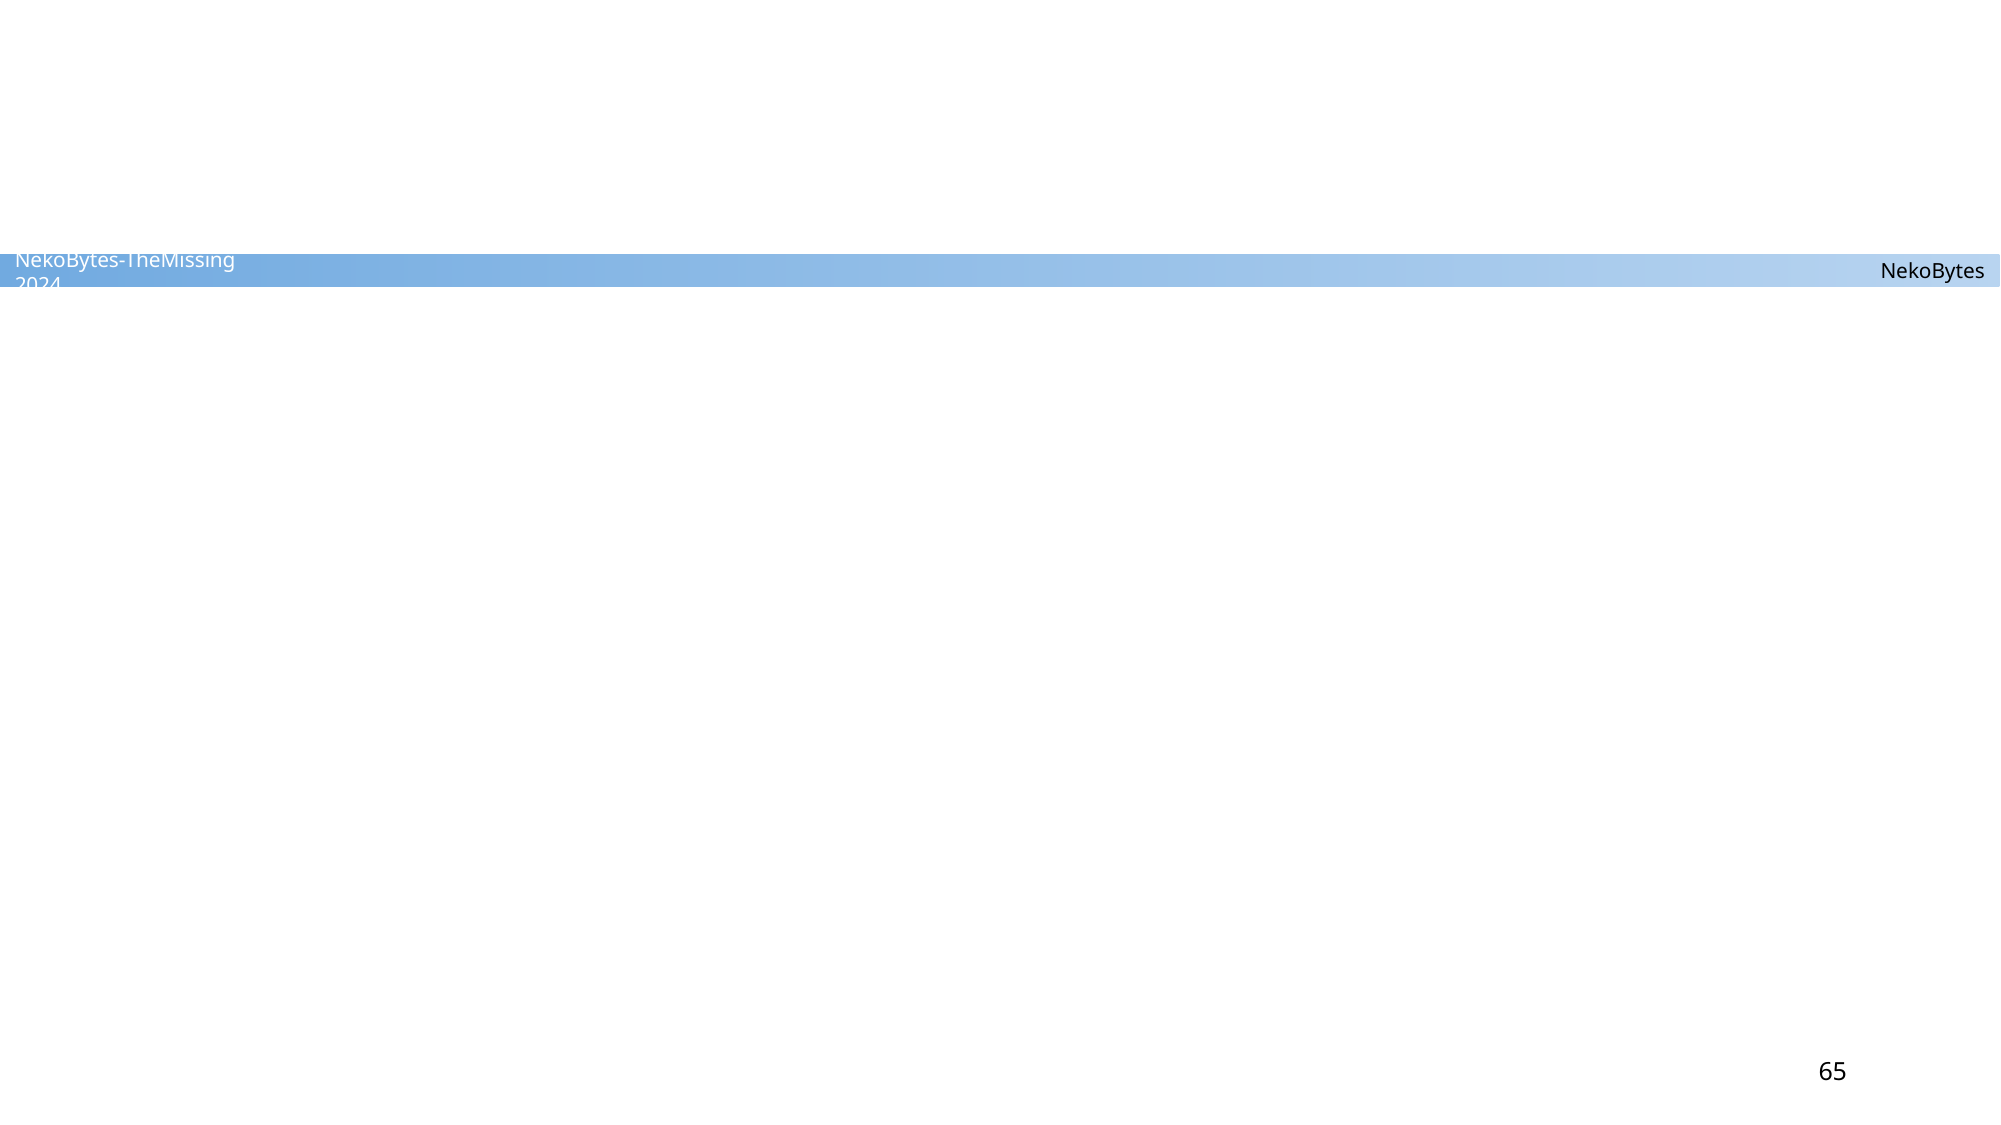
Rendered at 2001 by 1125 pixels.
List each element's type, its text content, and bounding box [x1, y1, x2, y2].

slide_number 65 [1412, 1042, 1863, 1103]
